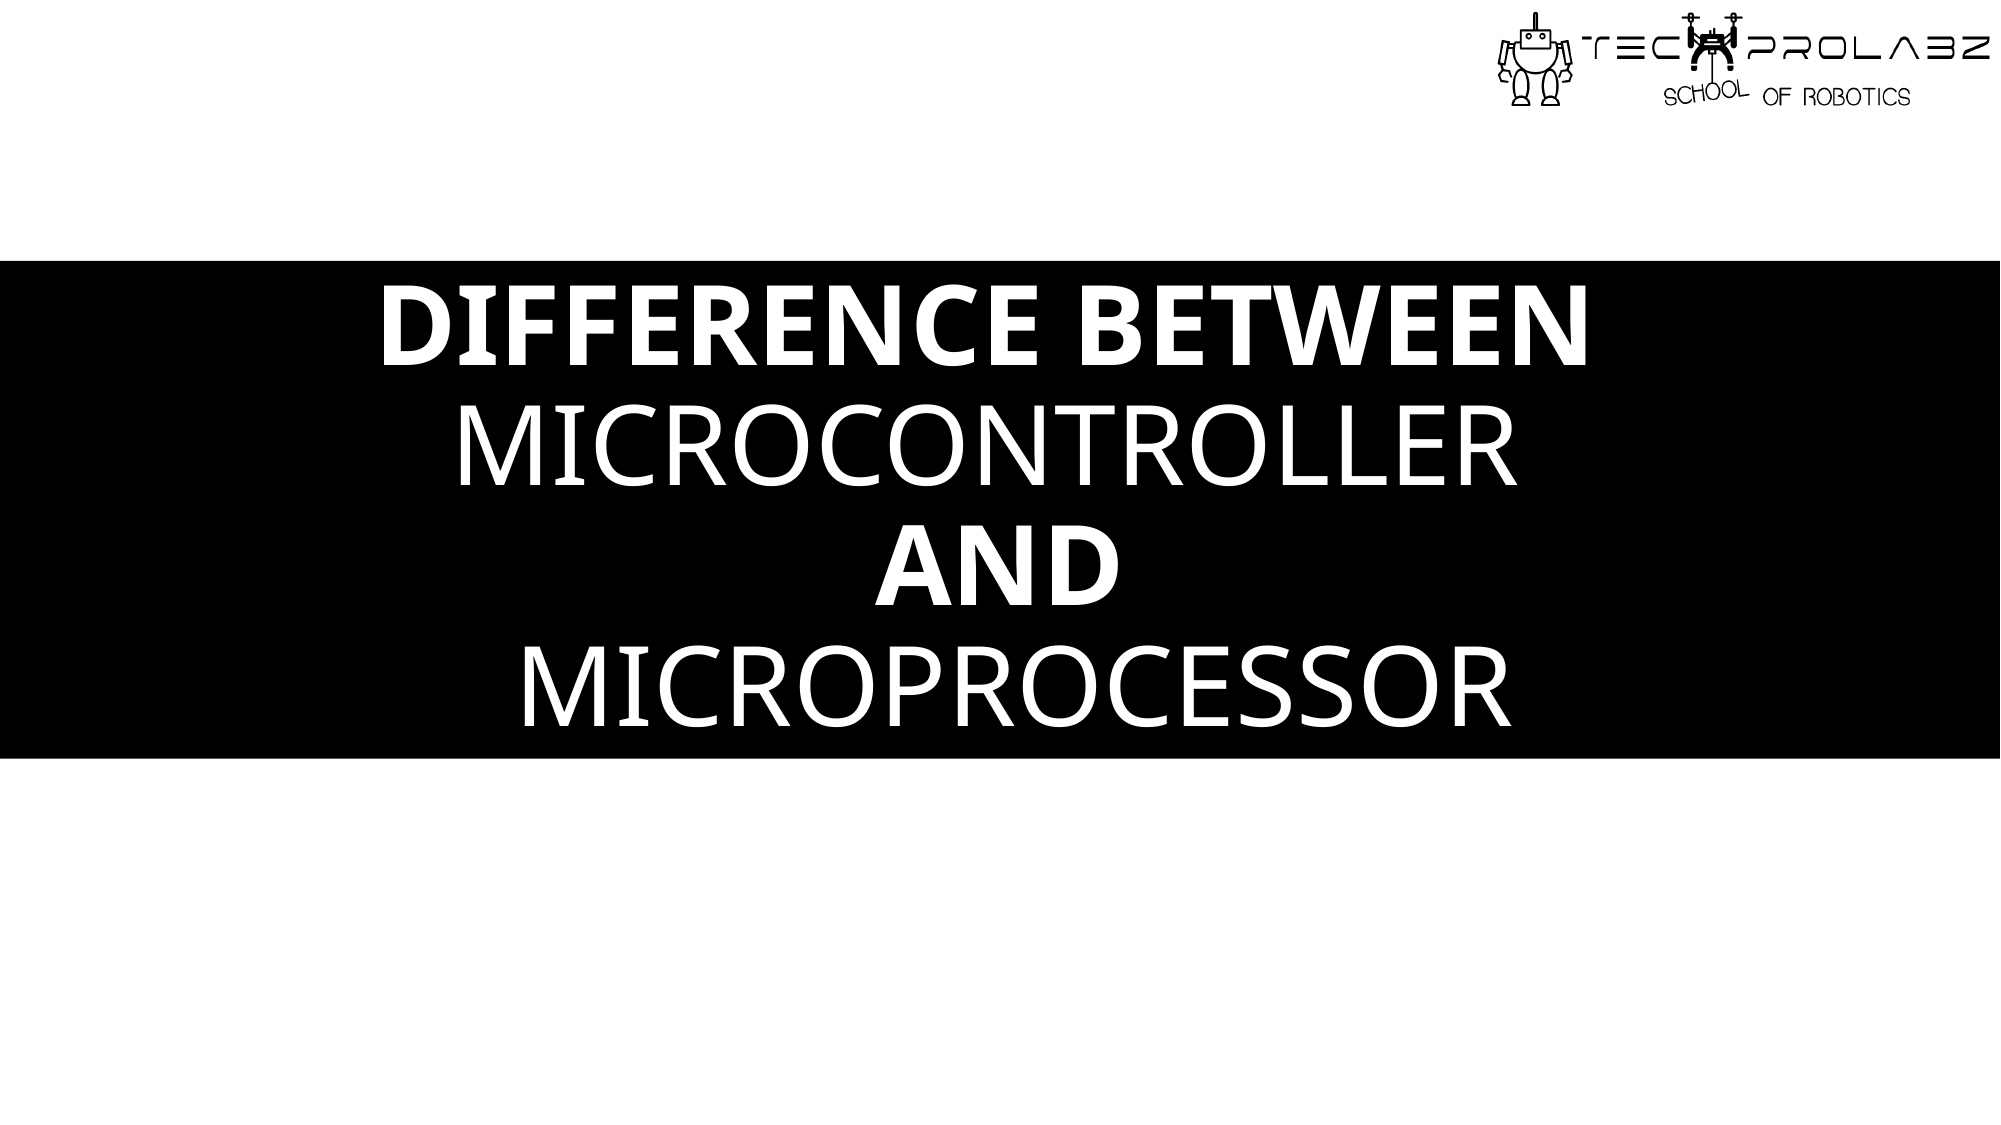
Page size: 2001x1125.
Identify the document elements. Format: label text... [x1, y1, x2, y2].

picture [1490, 4, 1995, 116]
title DIFFERENCE BETWEEN MICROCONTROLLER AND MICROPROCESSOR [0, 260, 2000, 759]
